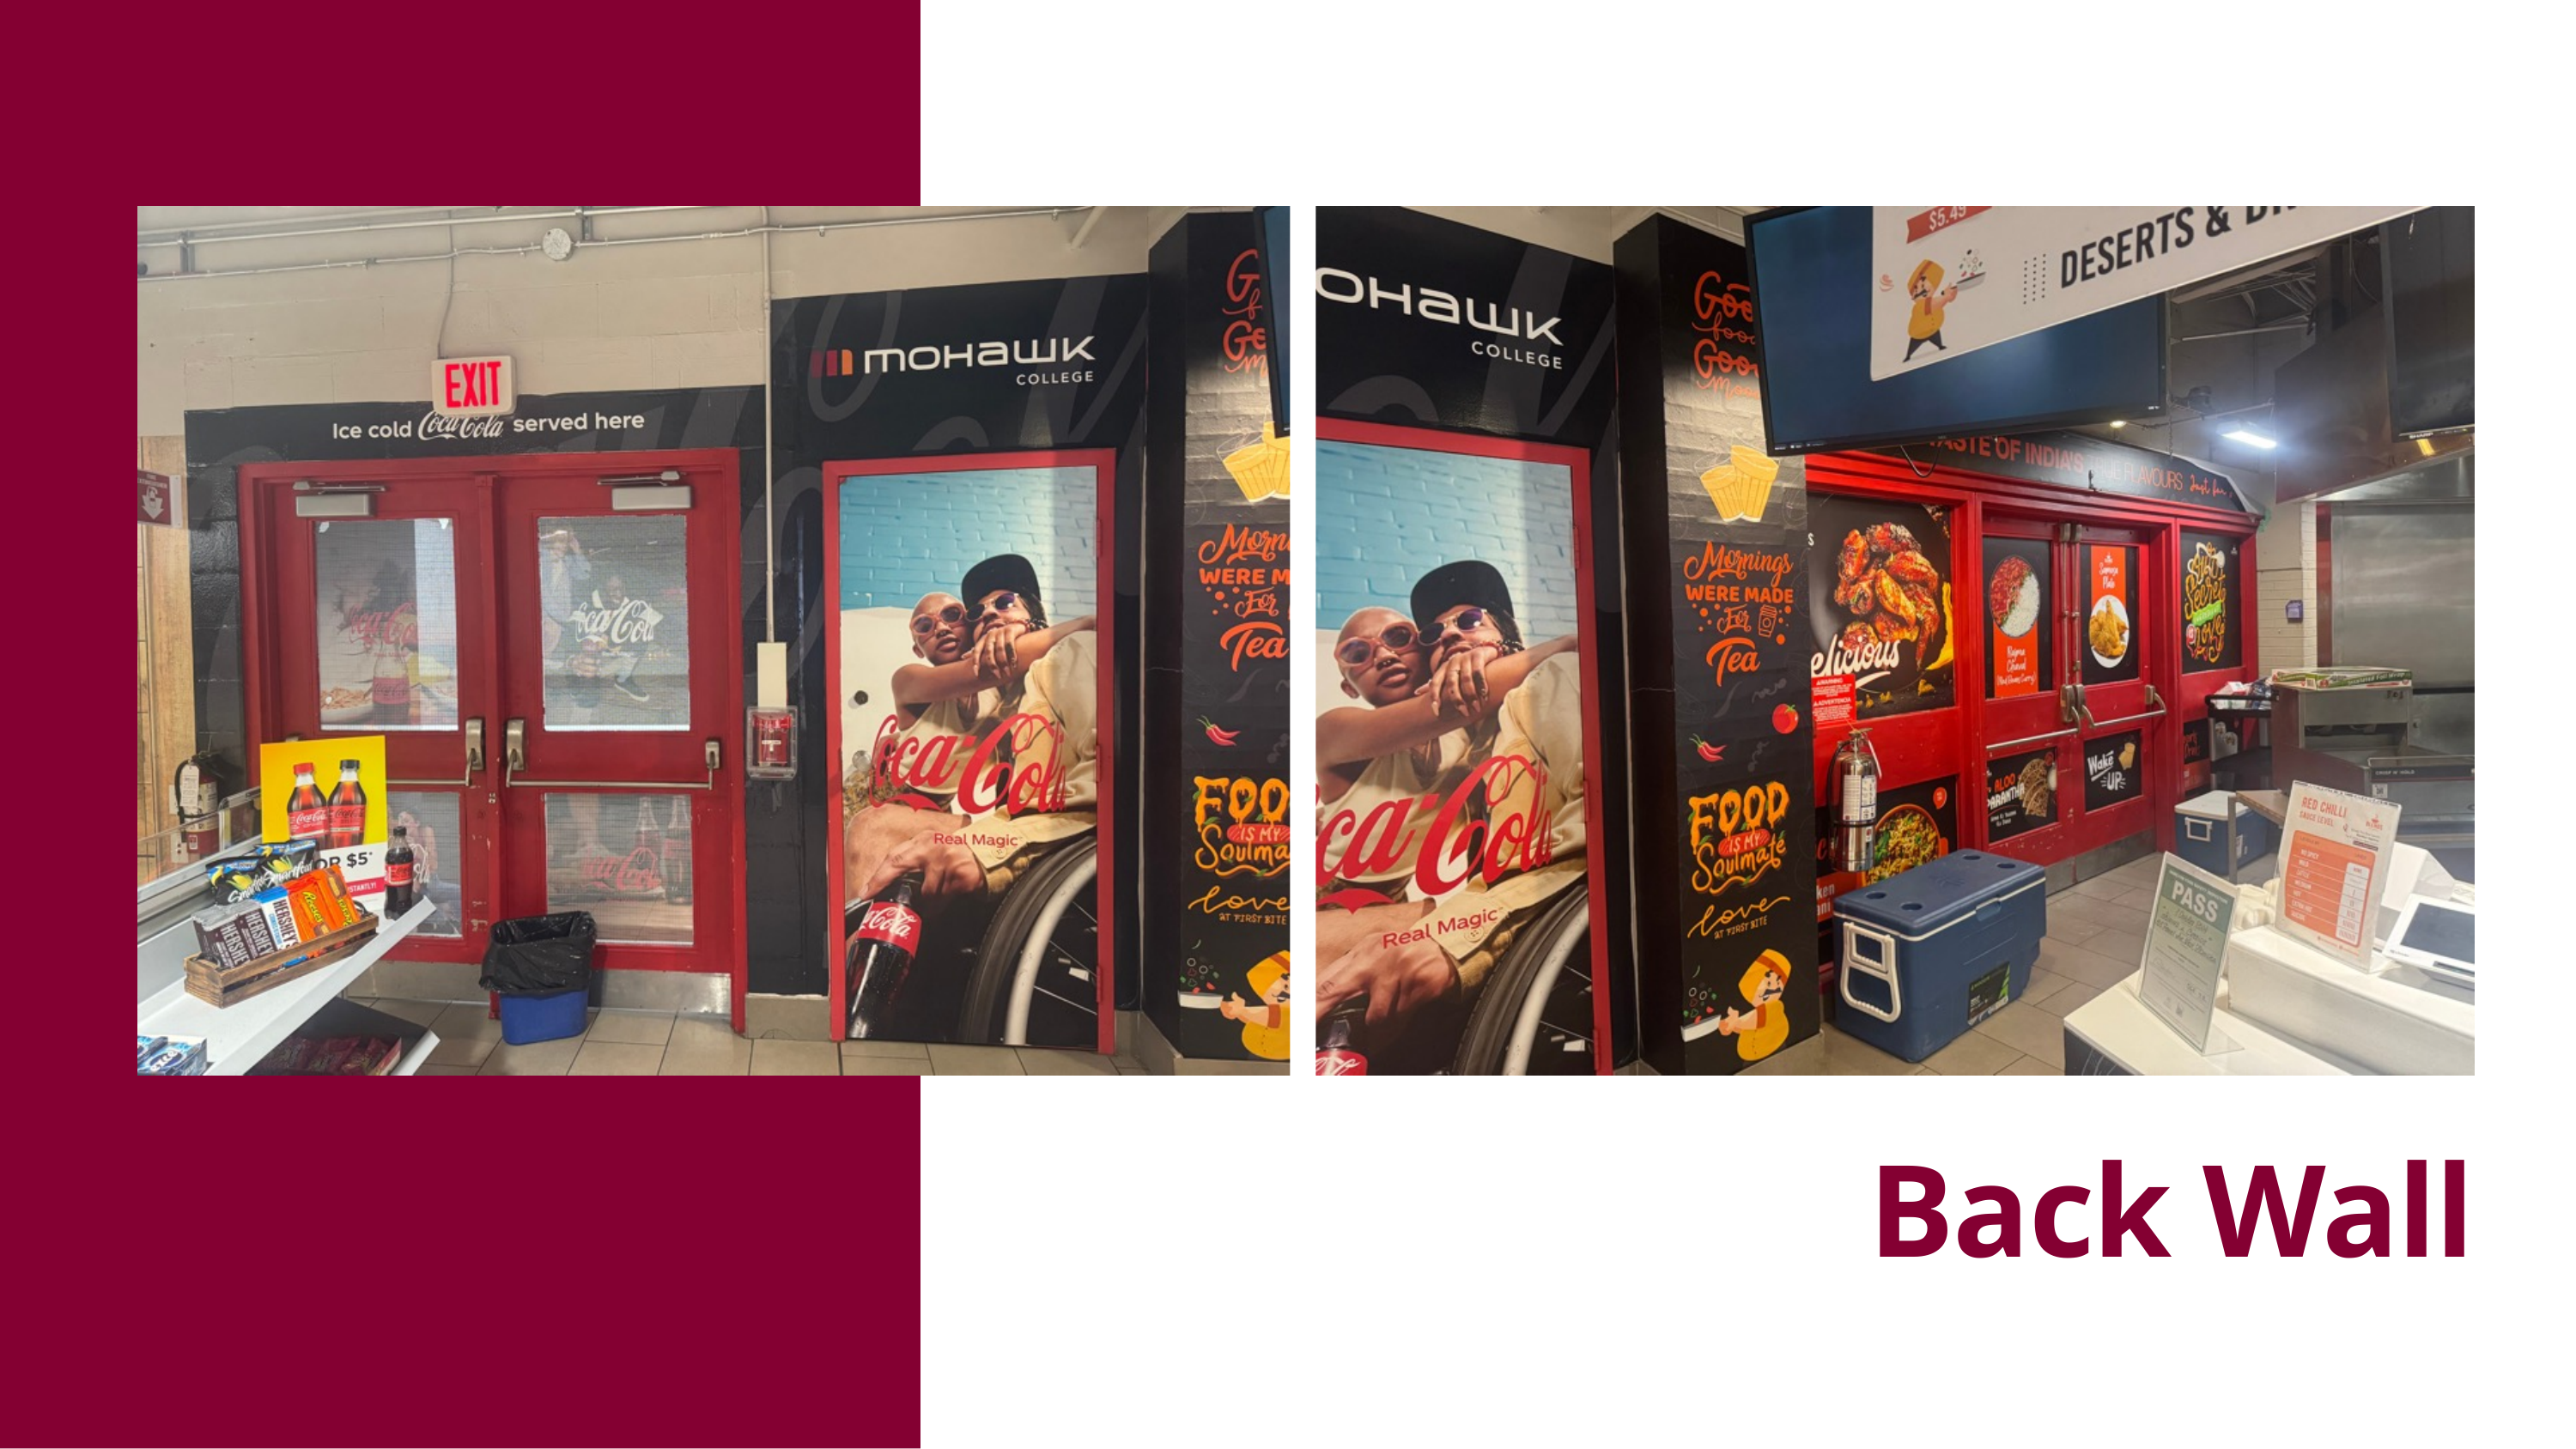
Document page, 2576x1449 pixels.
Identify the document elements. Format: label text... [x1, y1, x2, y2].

text_box [137, 206, 1291, 1076]
text_box [1315, 206, 2475, 1076]
text_box [0, 0, 920, 1449]
text_box Back Wall [892, 1117, 2475, 1283]
